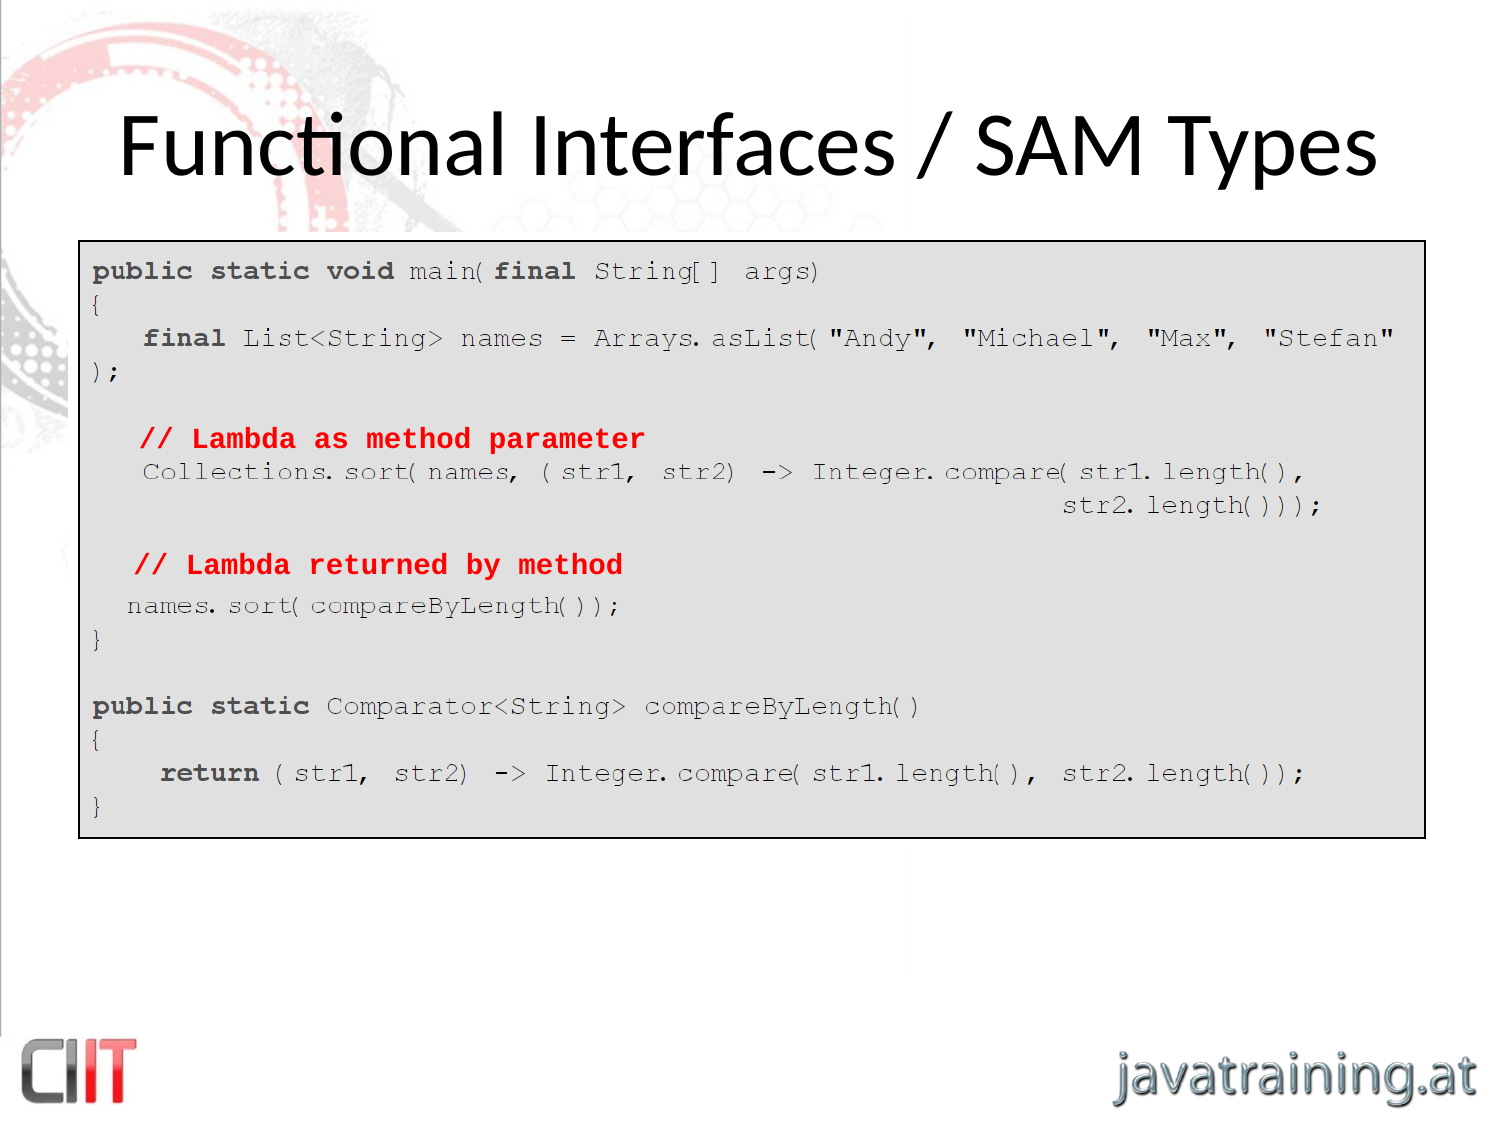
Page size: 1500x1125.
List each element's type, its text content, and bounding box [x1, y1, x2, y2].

title Functional Interfaces / SAM Types [75, 45, 1425, 230]
picture [0, 0, 1500, 1125]
